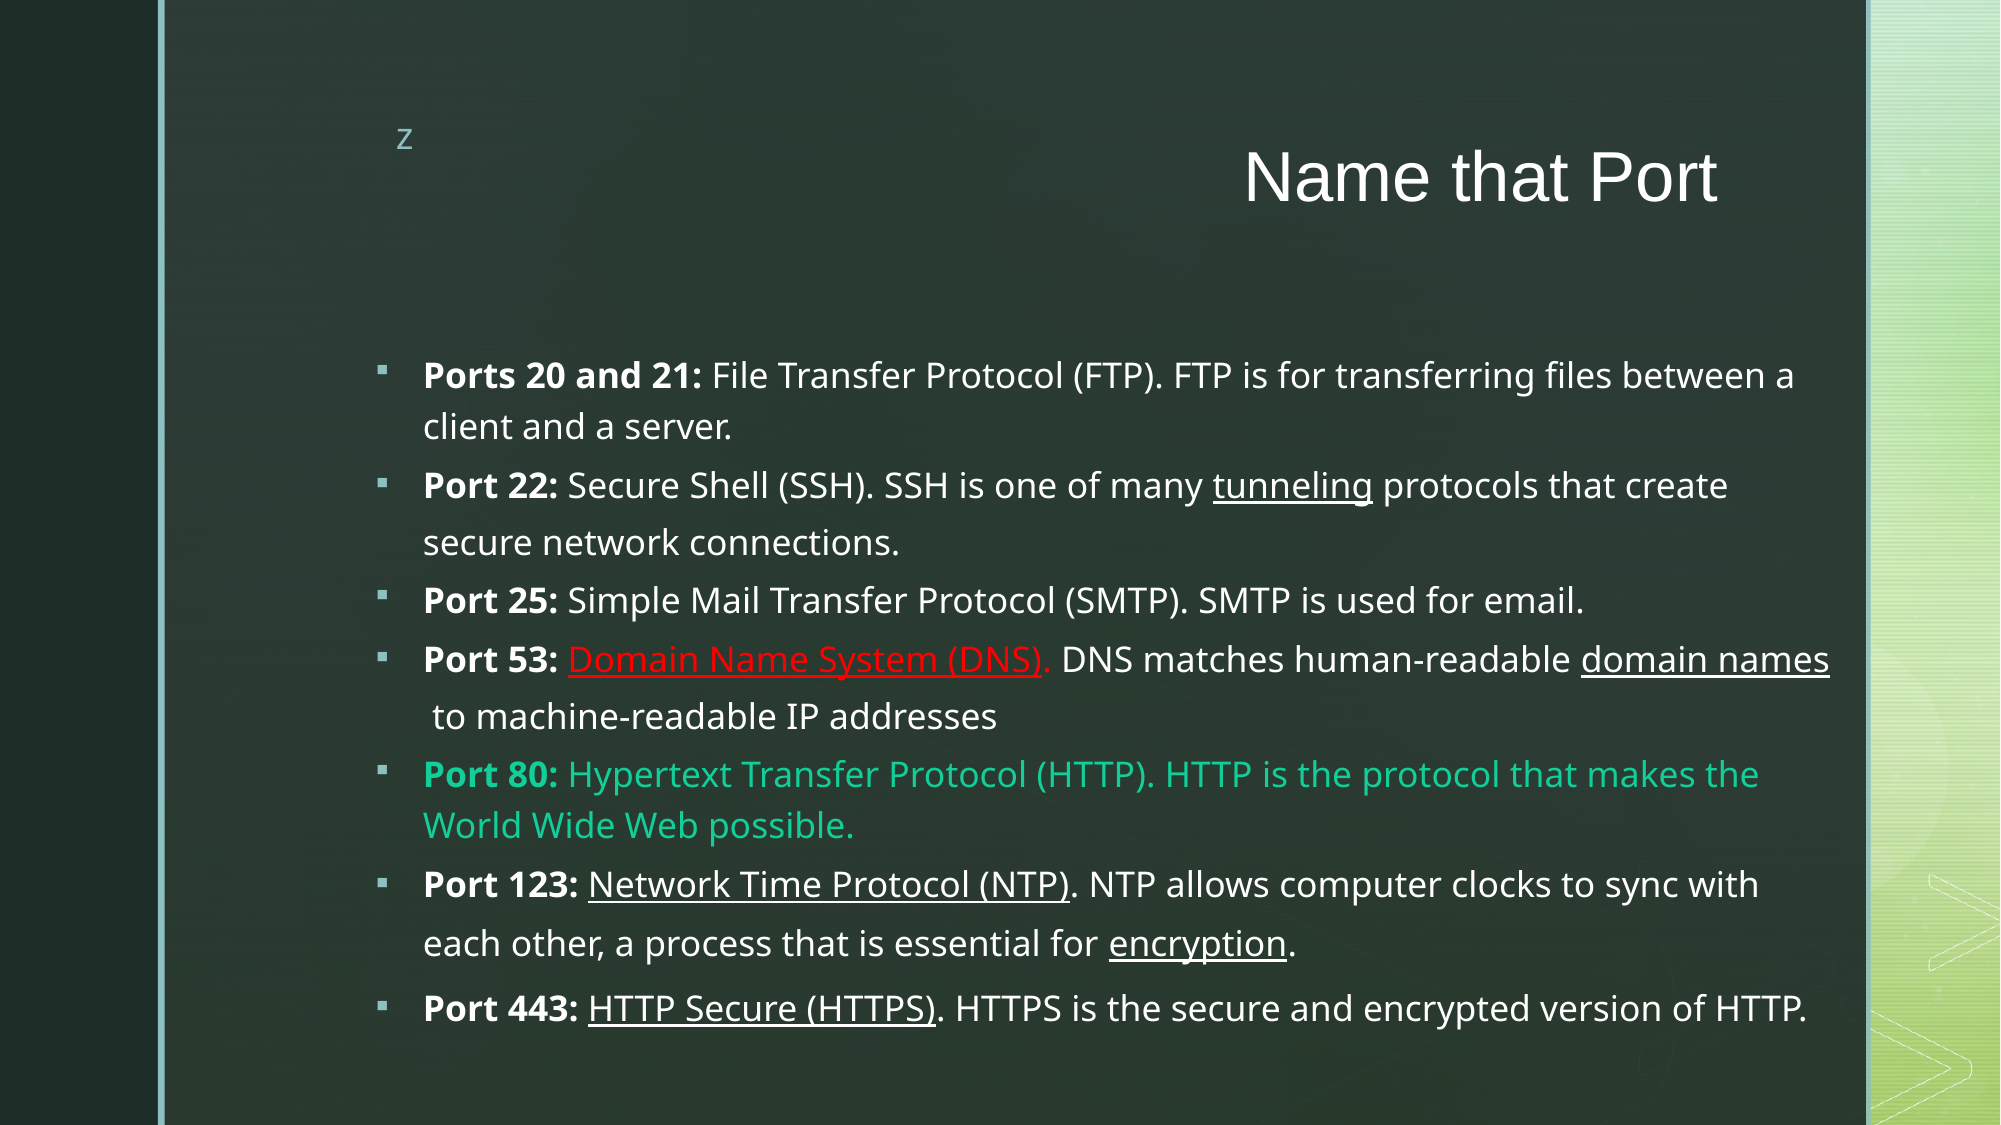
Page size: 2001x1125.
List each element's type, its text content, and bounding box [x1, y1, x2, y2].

picture [1871, 0, 2001, 1125]
title Name that Port [428, 132, 1734, 310]
list Ports 20 and 21: File Transfer Protocol (FTP). FTP is for transferring files between a client and a server. Port 22: Secure Shell (SSH). SSH is one of many tunneling protocols that create secure network connections. Port 25: Simple Mail Transfer Protocol (SMTP). SMTP is used for email. Port 53: Domain Name System (DNS). DNS matches human-readable domain names to machine-readable IP addresses Port 80: Hypertext Transfer Protocol (HTTP). HTTP is the protocol that makes the World Wide Web possible. Port 123: Network Time Protocol (NTP). NTP allows computer clocks to sync with each other, a process that is essential for encryption. Port 443: HTTP Secure (HTTPS). HTTPS is the secure and encrypted version of HTTP. [360, 336, 1854, 1086]
